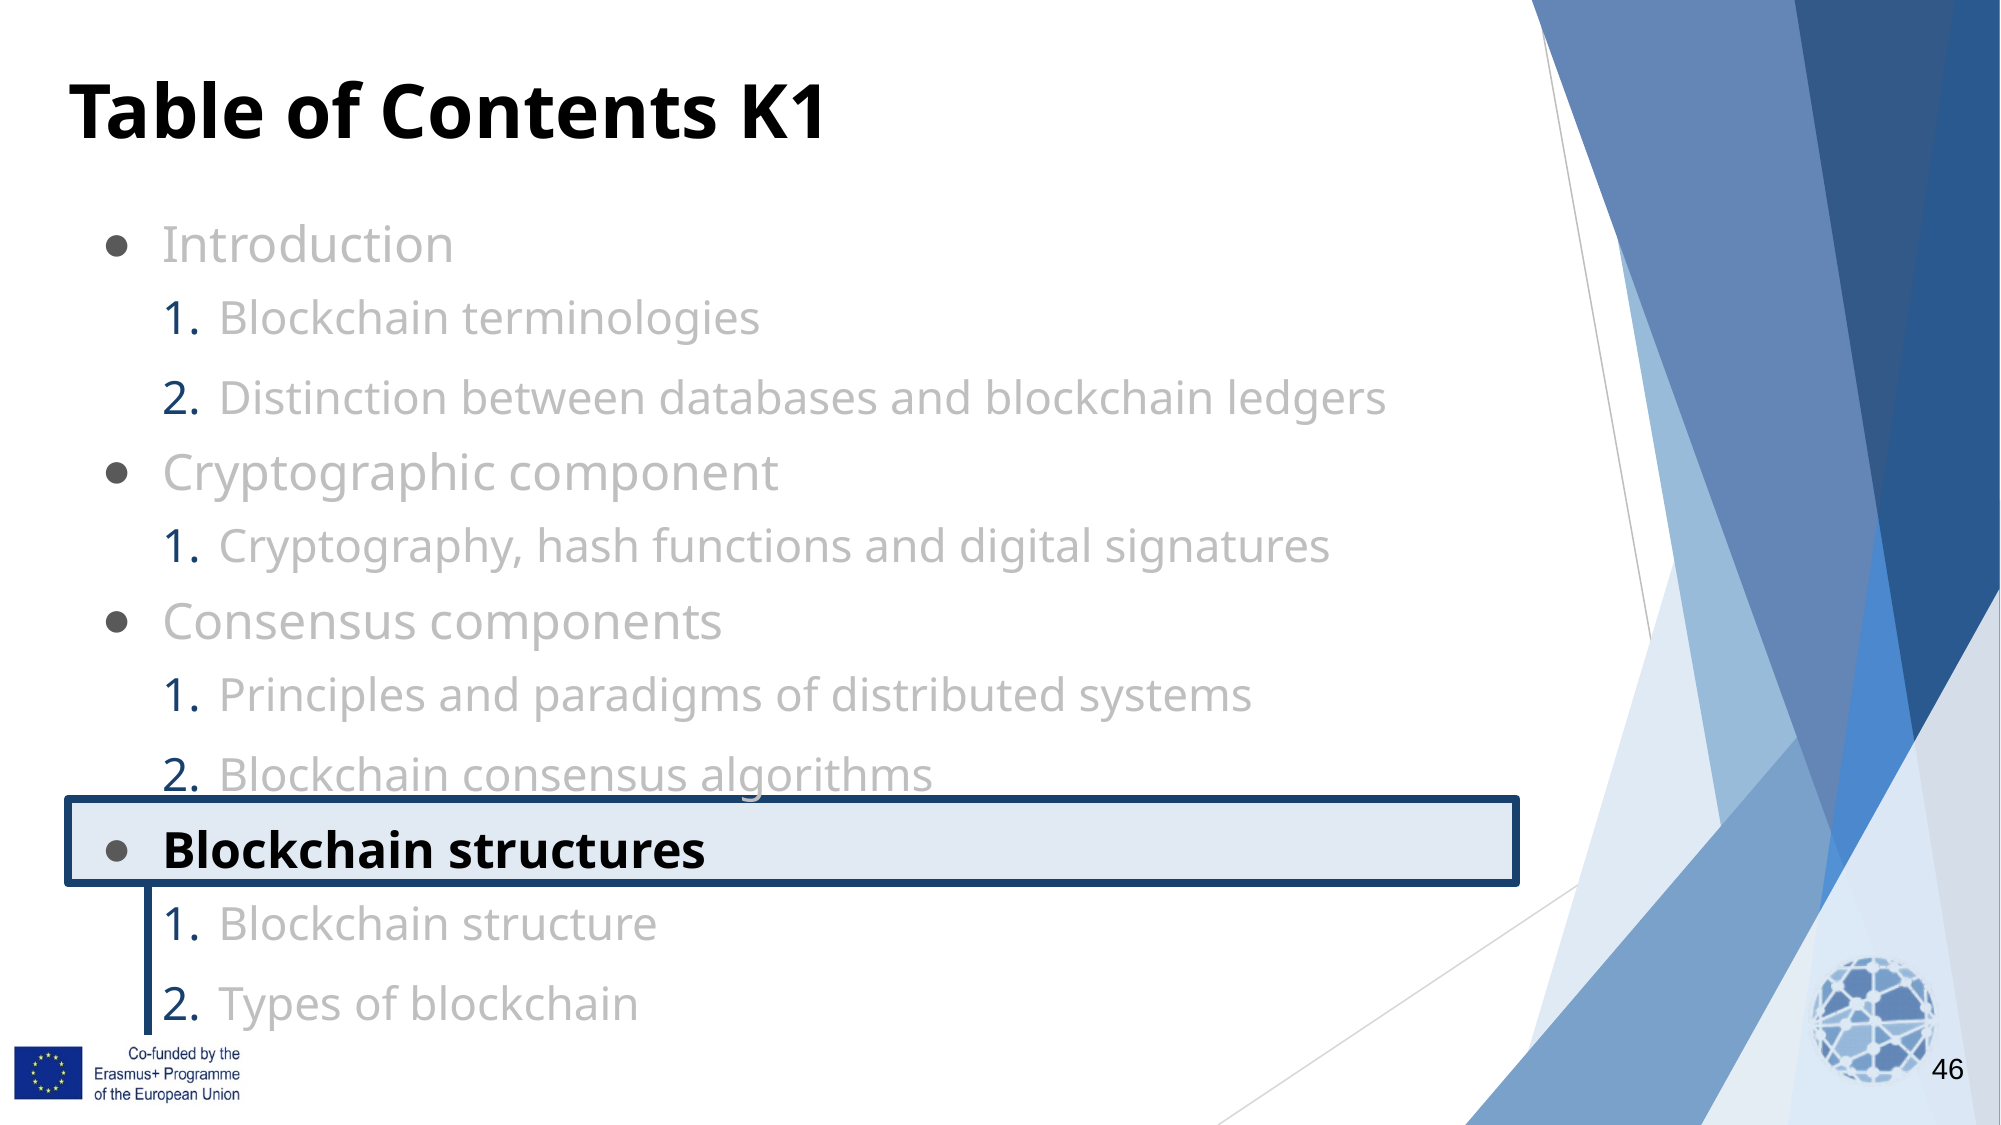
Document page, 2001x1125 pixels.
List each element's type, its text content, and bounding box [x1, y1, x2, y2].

picture [1952, 1061, 1959, 1068]
picture [0, 1031, 251, 1115]
text_box Table of Contents K1 [53, 49, 1658, 189]
text_box Introduction Blockchain terminologies Distinction between databases and blockchain ledgers Cryptographic component Cryptography, hash functions and digital signatures Consensus components Principles and paradigms of distributed systems Blockchain consensus algorithms Blockchain structures Blockchain structure Types of blockchain [71, 189, 1517, 982]
picture [1787, 955, 1959, 1087]
picture [1952, 1068, 1959, 1077]
